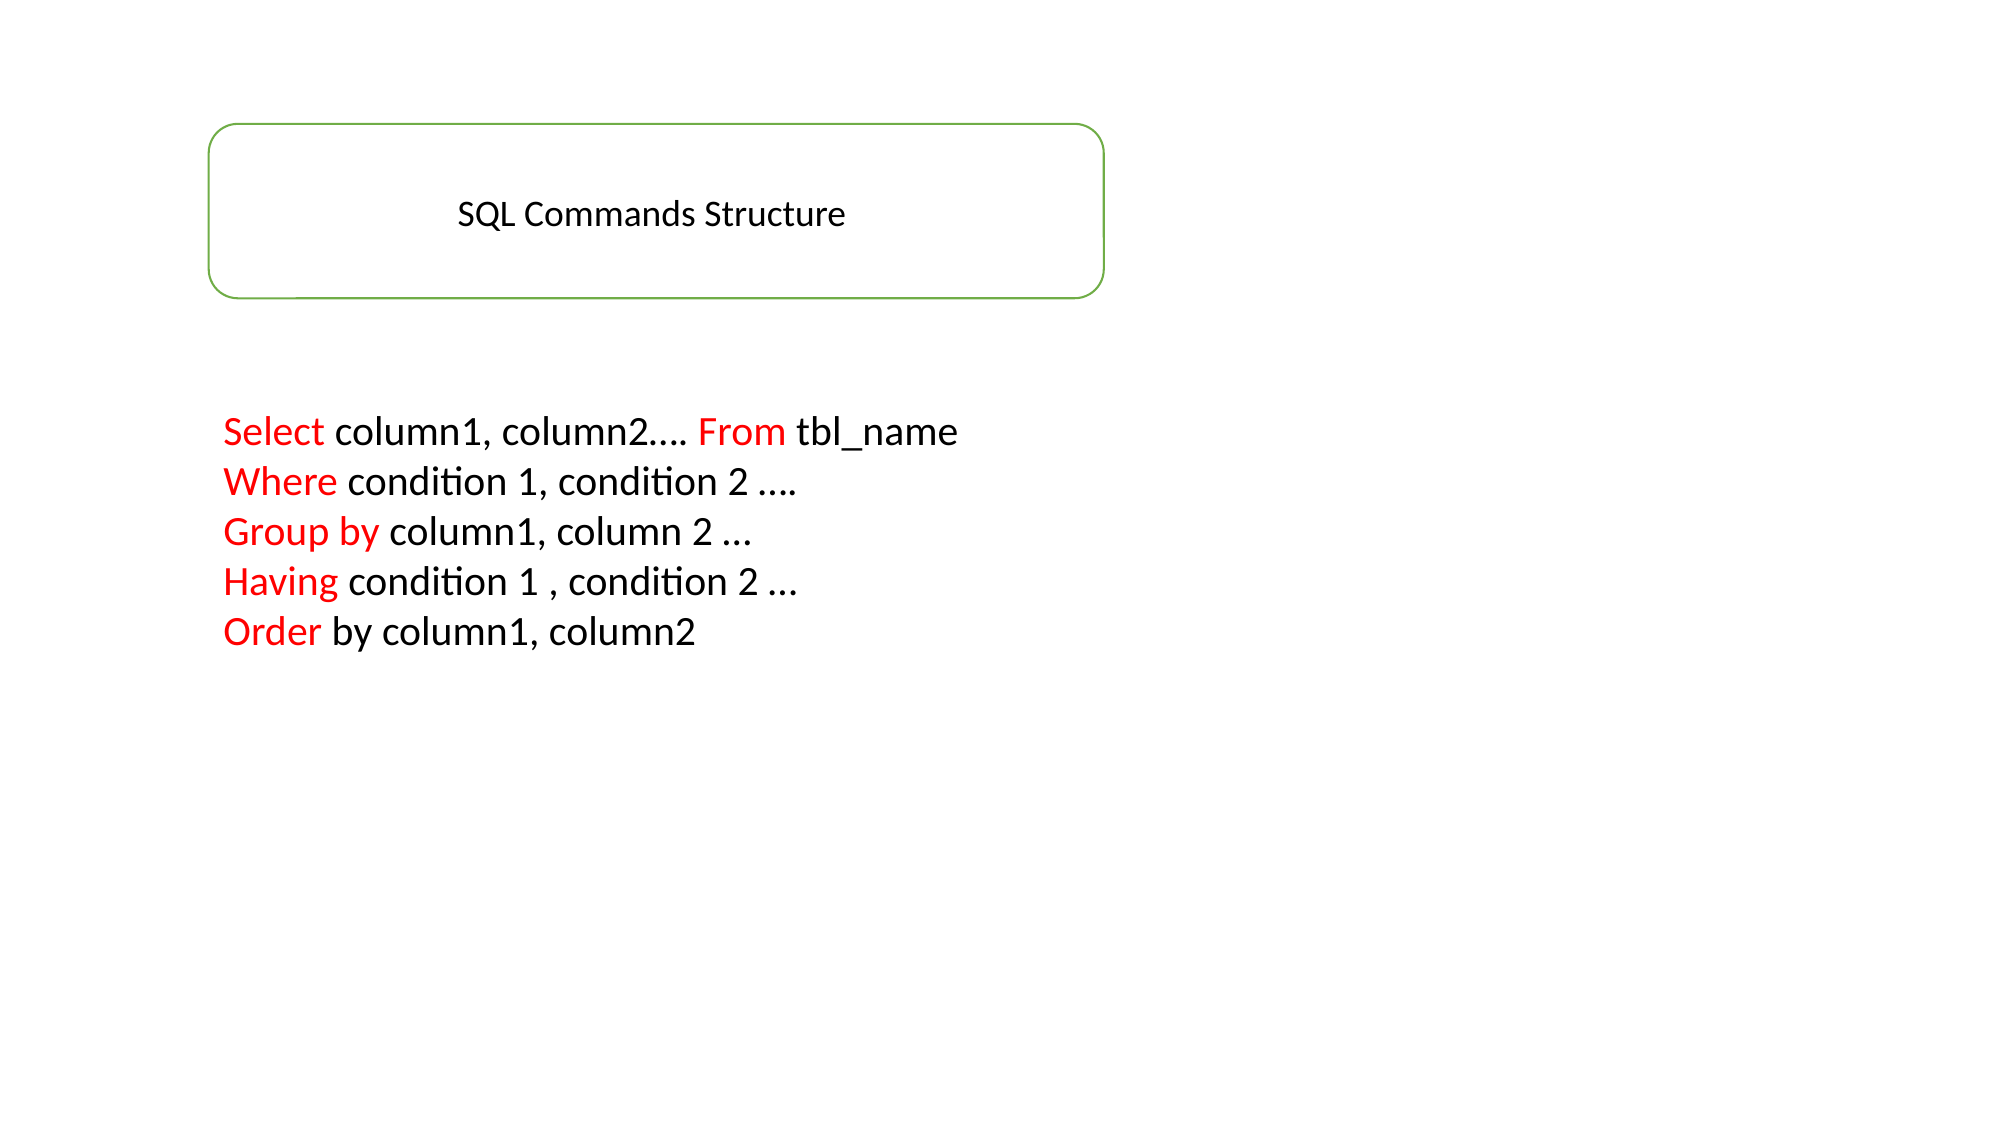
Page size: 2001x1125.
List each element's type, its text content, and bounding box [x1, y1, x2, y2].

text_box SQL Commands Structure [207, 122, 1105, 300]
text_box Select column1, column2…. From tbl_name Where condition 1, condition 2 …. Group by column1, column 2 … Having condition 1 , condition 2 … Order by column1, column2 [208, 396, 1059, 662]
